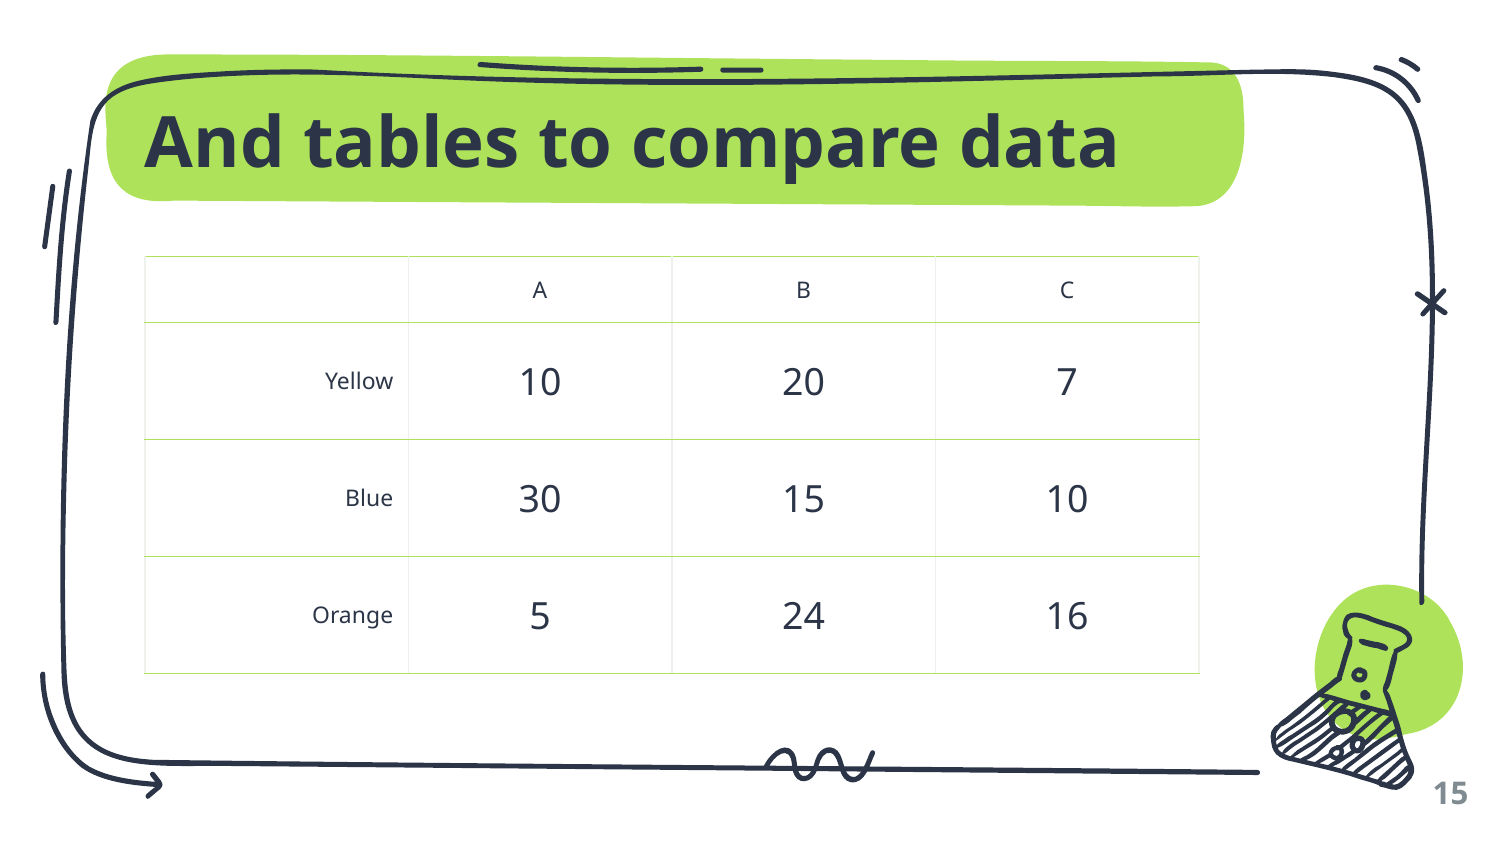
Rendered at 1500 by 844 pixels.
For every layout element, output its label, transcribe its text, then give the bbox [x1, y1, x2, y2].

table_header C [936, 257, 1198, 322]
table_cell Blue [146, 440, 408, 556]
table_cell 16 [936, 557, 1198, 673]
table_cell Yellow [146, 323, 408, 439]
table_cell 15 [673, 440, 935, 556]
table_cell 30 [409, 440, 671, 556]
title And tables to compare data [144, 112, 1200, 178]
table_cell 20 [673, 323, 935, 439]
table_header B [673, 257, 935, 322]
table_cell 7 [936, 323, 1198, 439]
table_header [146, 257, 408, 322]
table_cell 5 [409, 557, 671, 673]
table_cell 10 [936, 440, 1198, 556]
table_header A [409, 257, 671, 322]
text_box [1270, 612, 1415, 790]
table_cell 10 [409, 323, 671, 439]
table_cell 24 [673, 557, 935, 673]
table_cell Orange [146, 557, 408, 673]
slide_number 15 [1378, 769, 1469, 820]
